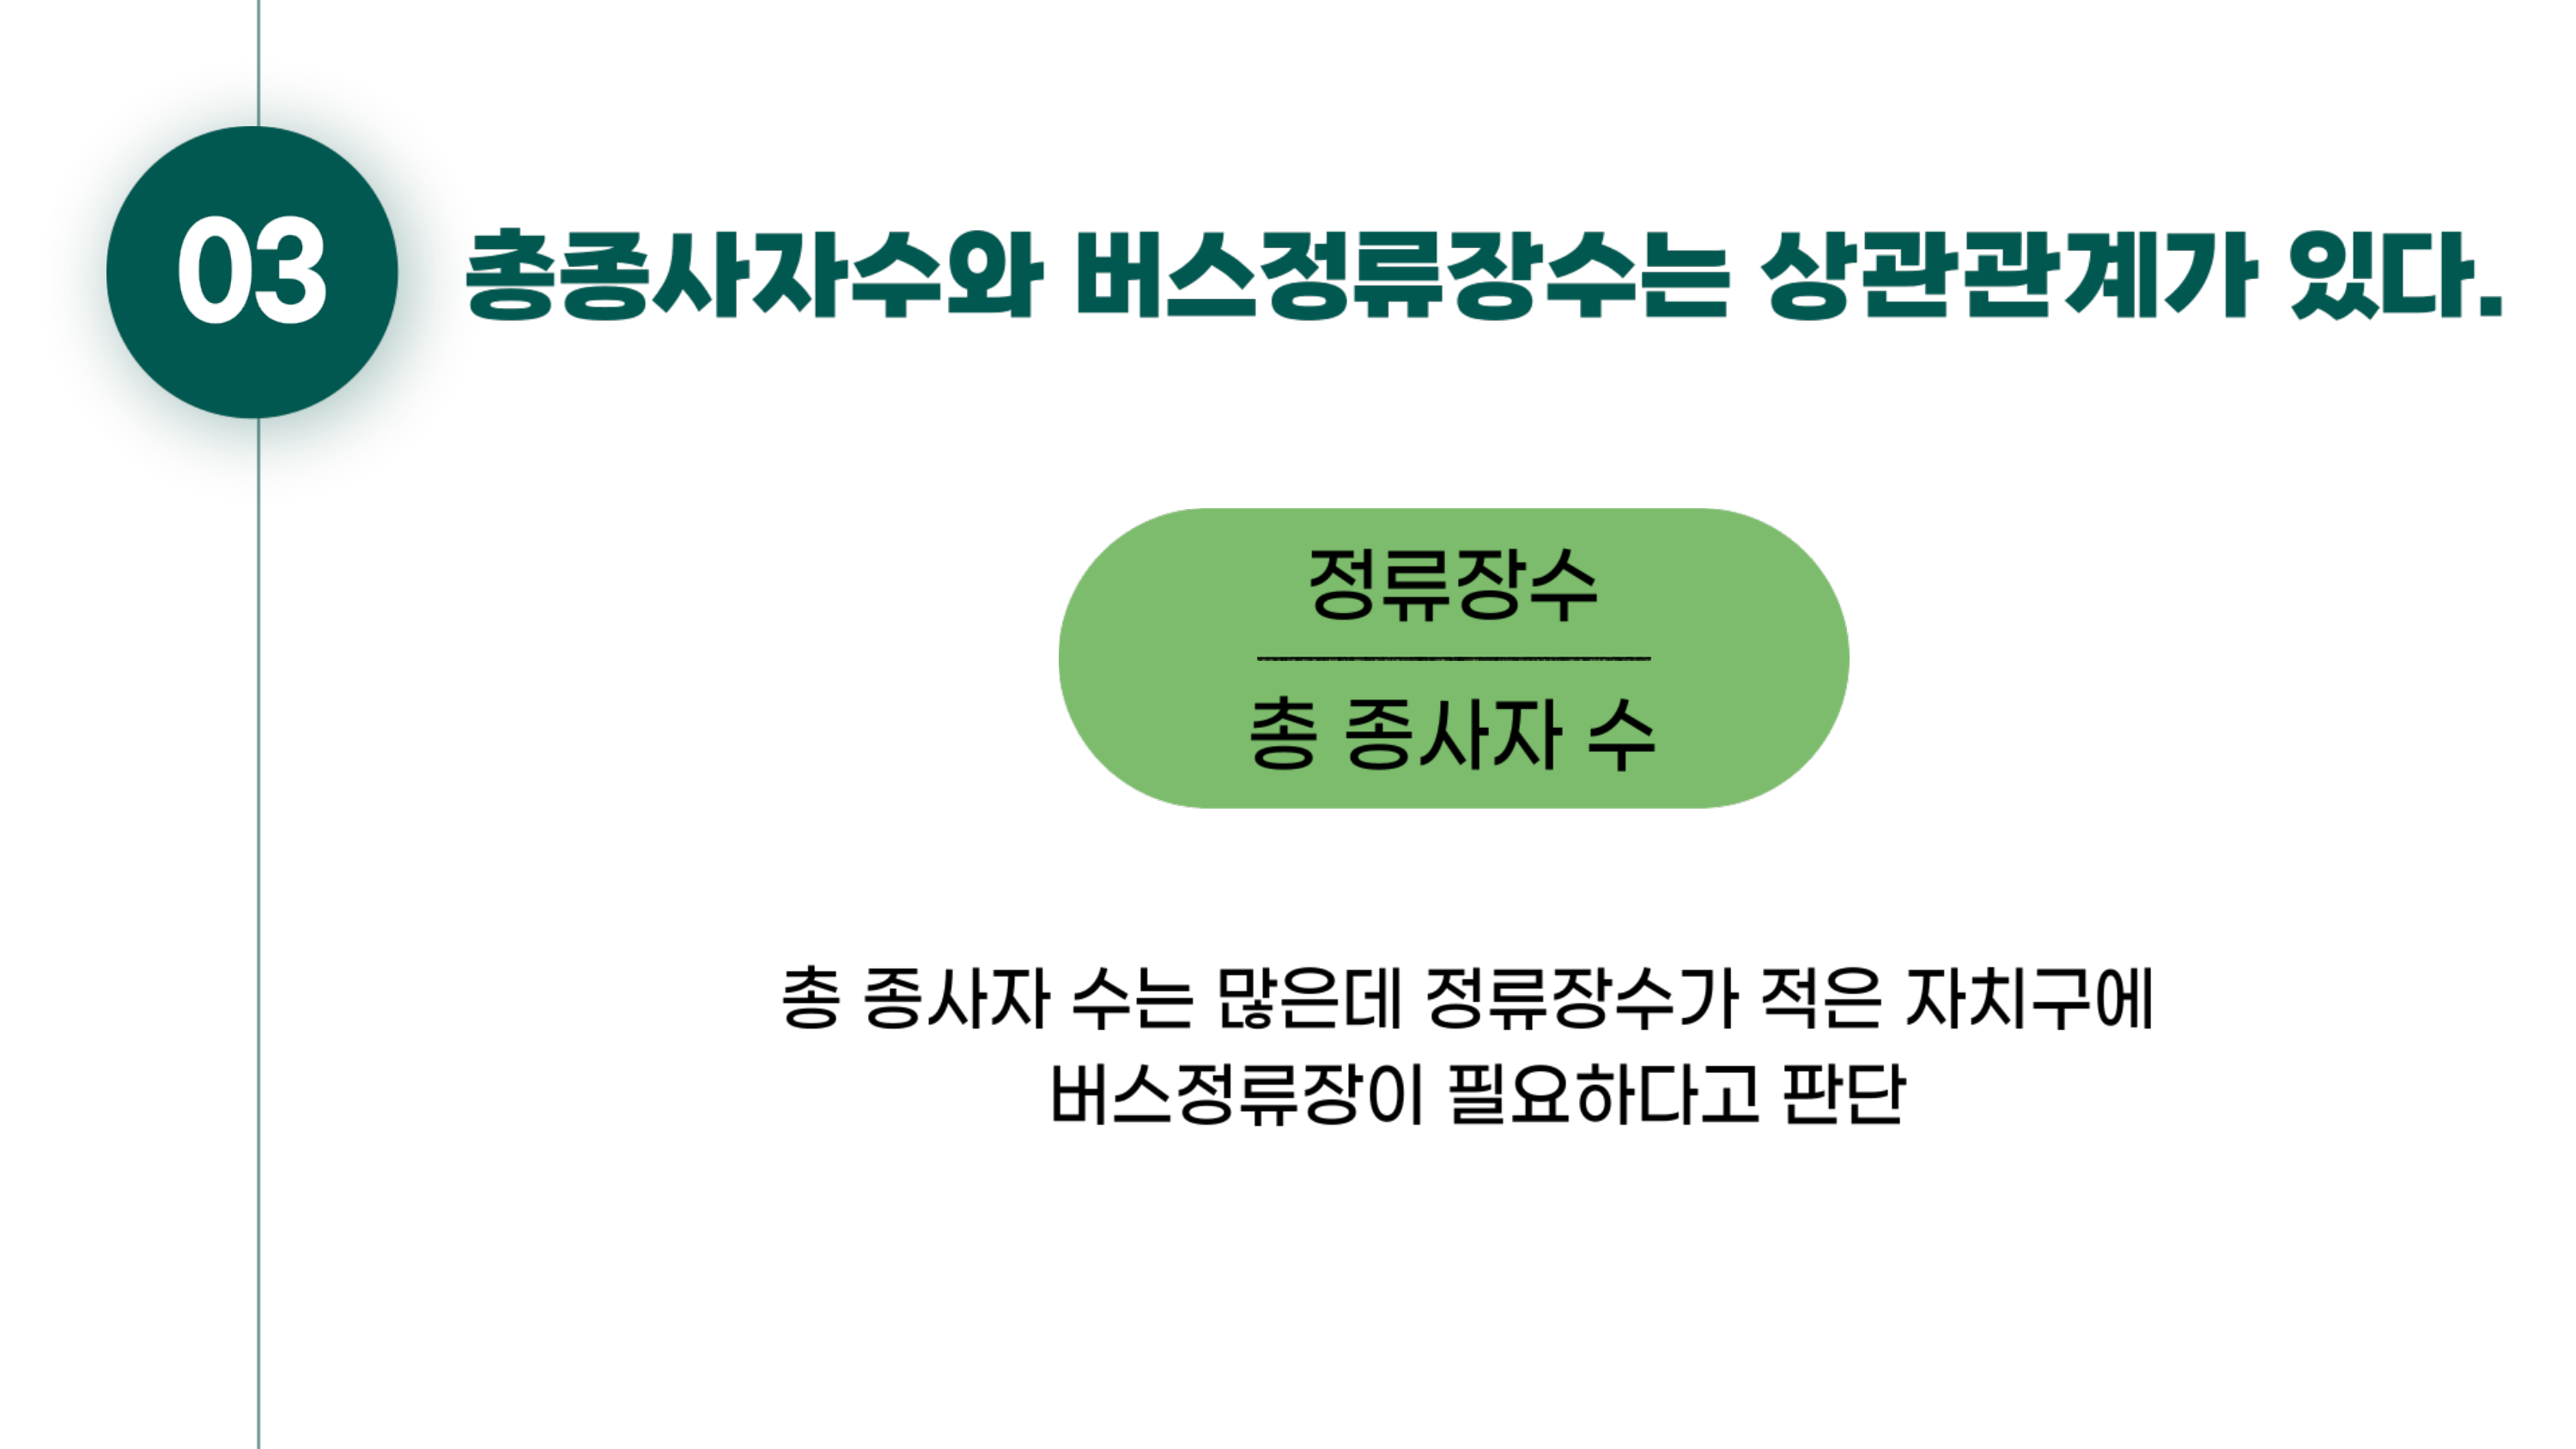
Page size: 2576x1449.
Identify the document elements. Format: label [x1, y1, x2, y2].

picture [0, 539, 556, 1449]
text_box [1106, 530, 1802, 804]
text_box [106, 126, 400, 420]
picture [0, 0, 2550, 527]
text_box [0, 527, 1054, 539]
picture [673, 931, 2182, 1161]
text_box [1058, 508, 1850, 809]
